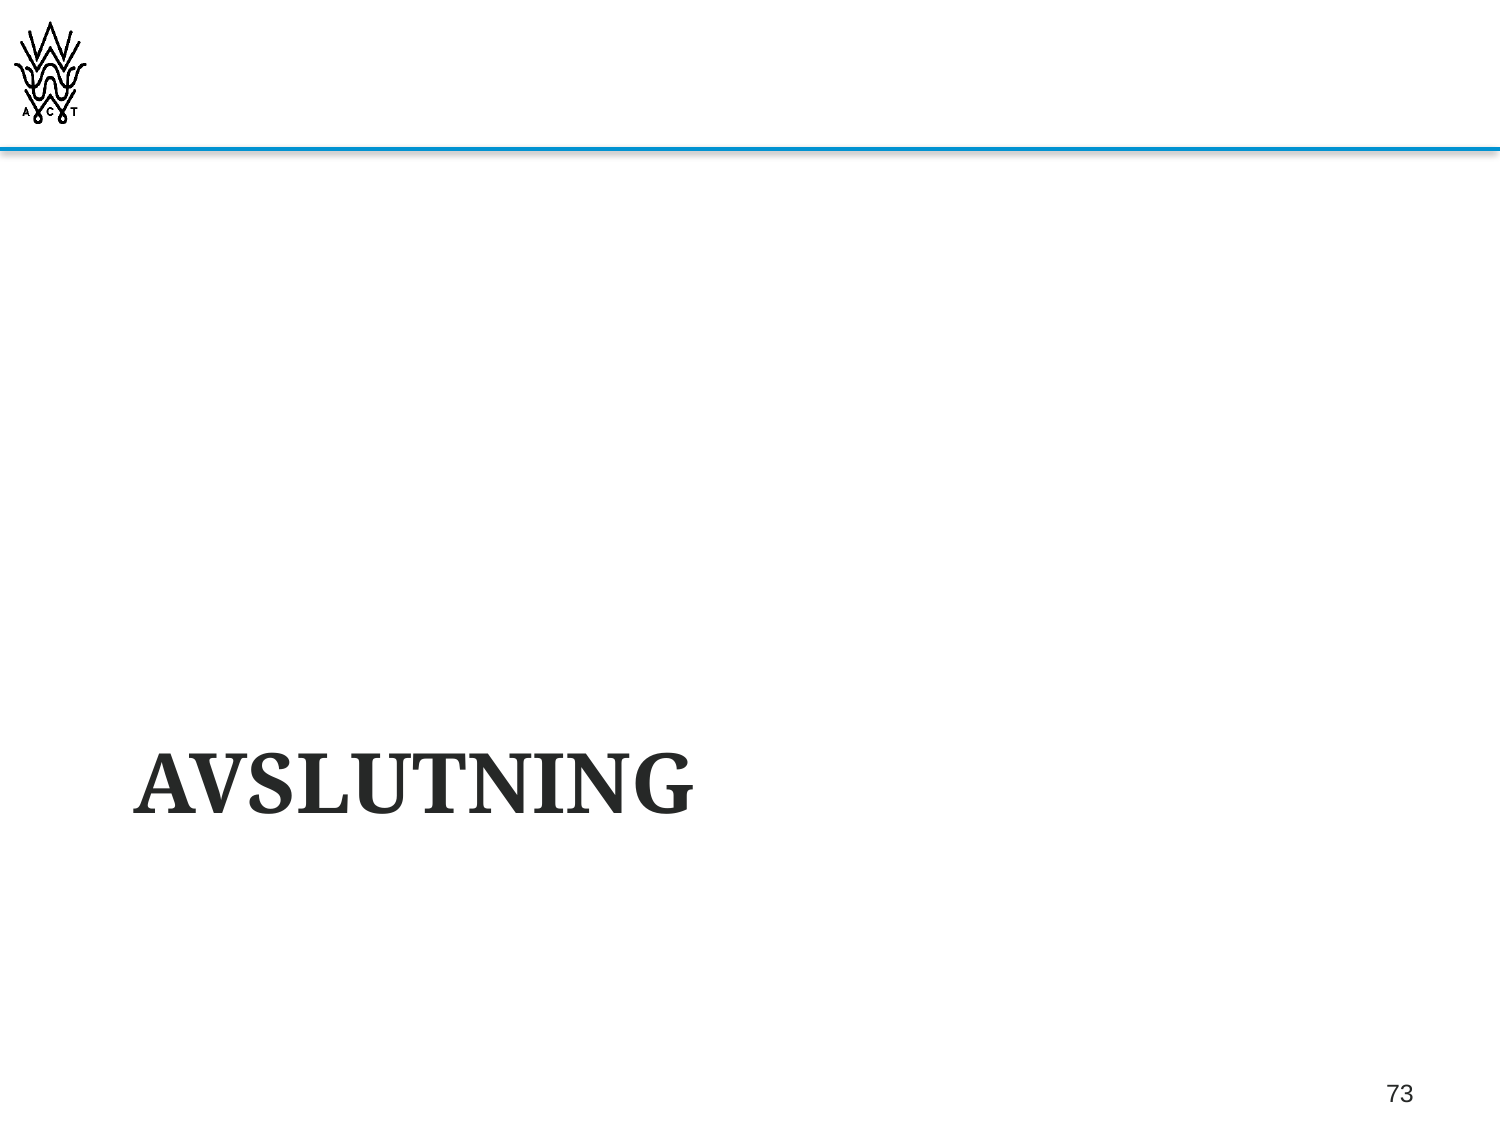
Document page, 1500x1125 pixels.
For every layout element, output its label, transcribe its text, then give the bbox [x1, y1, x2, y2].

title Avslutning [118, 722, 1394, 947]
picture [0, 0, 113, 146]
slide_number 73 [1351, 1062, 1430, 1123]
